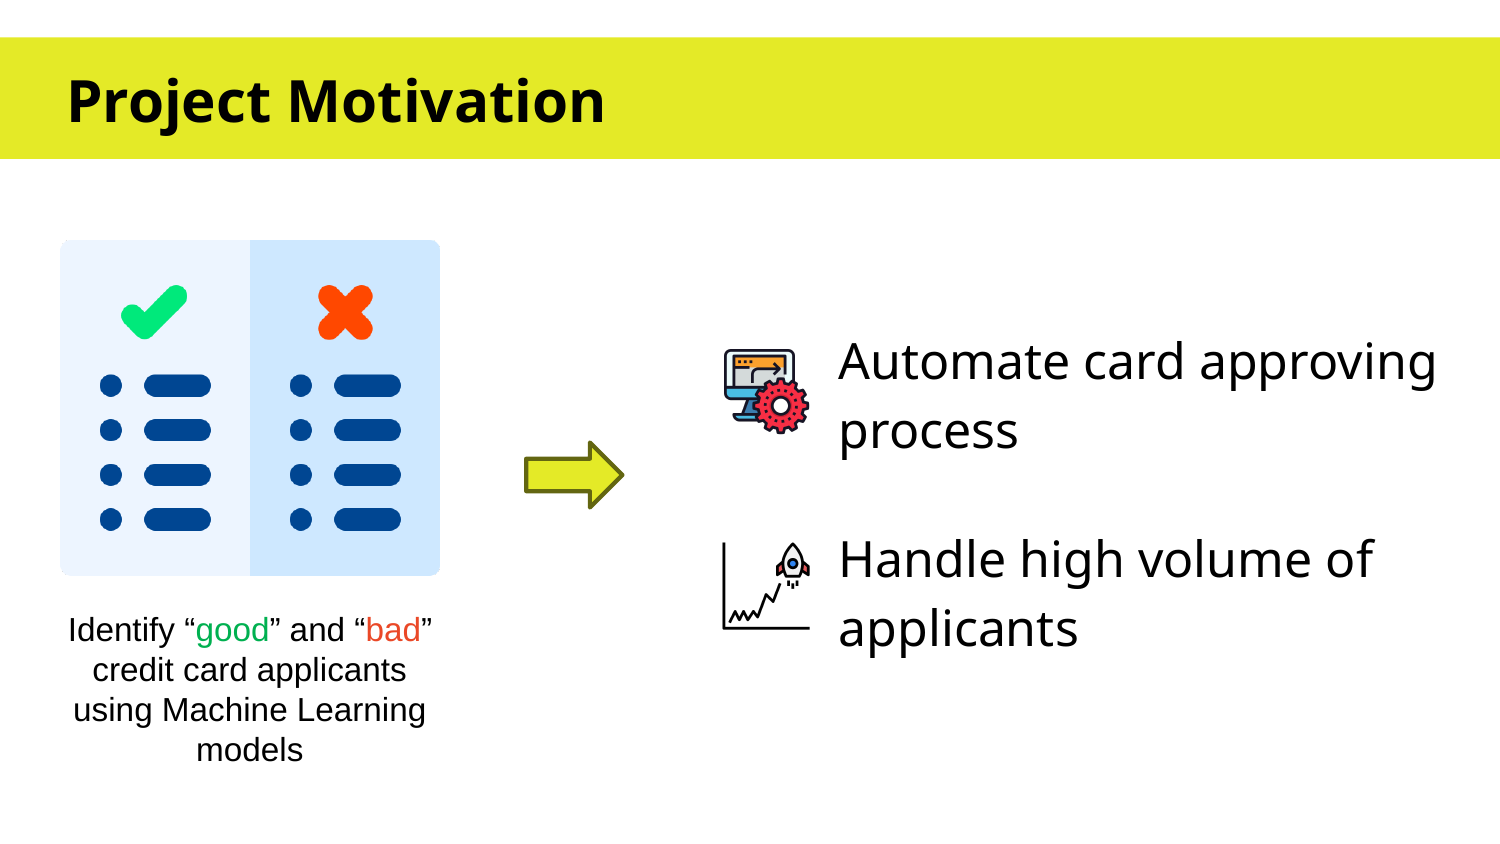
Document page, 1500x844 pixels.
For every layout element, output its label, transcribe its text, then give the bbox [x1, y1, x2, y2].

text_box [721, 510, 1482, 662]
text_box Project Motivation [51, 63, 955, 135]
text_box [720, 312, 1482, 464]
picture [59, 217, 441, 599]
text_box Identify “good” and “bad” credit card applicants using Machine Learning models [37, 660, 463, 716]
text_box [524, 440, 625, 510]
text_box [0, 35, 1500, 161]
